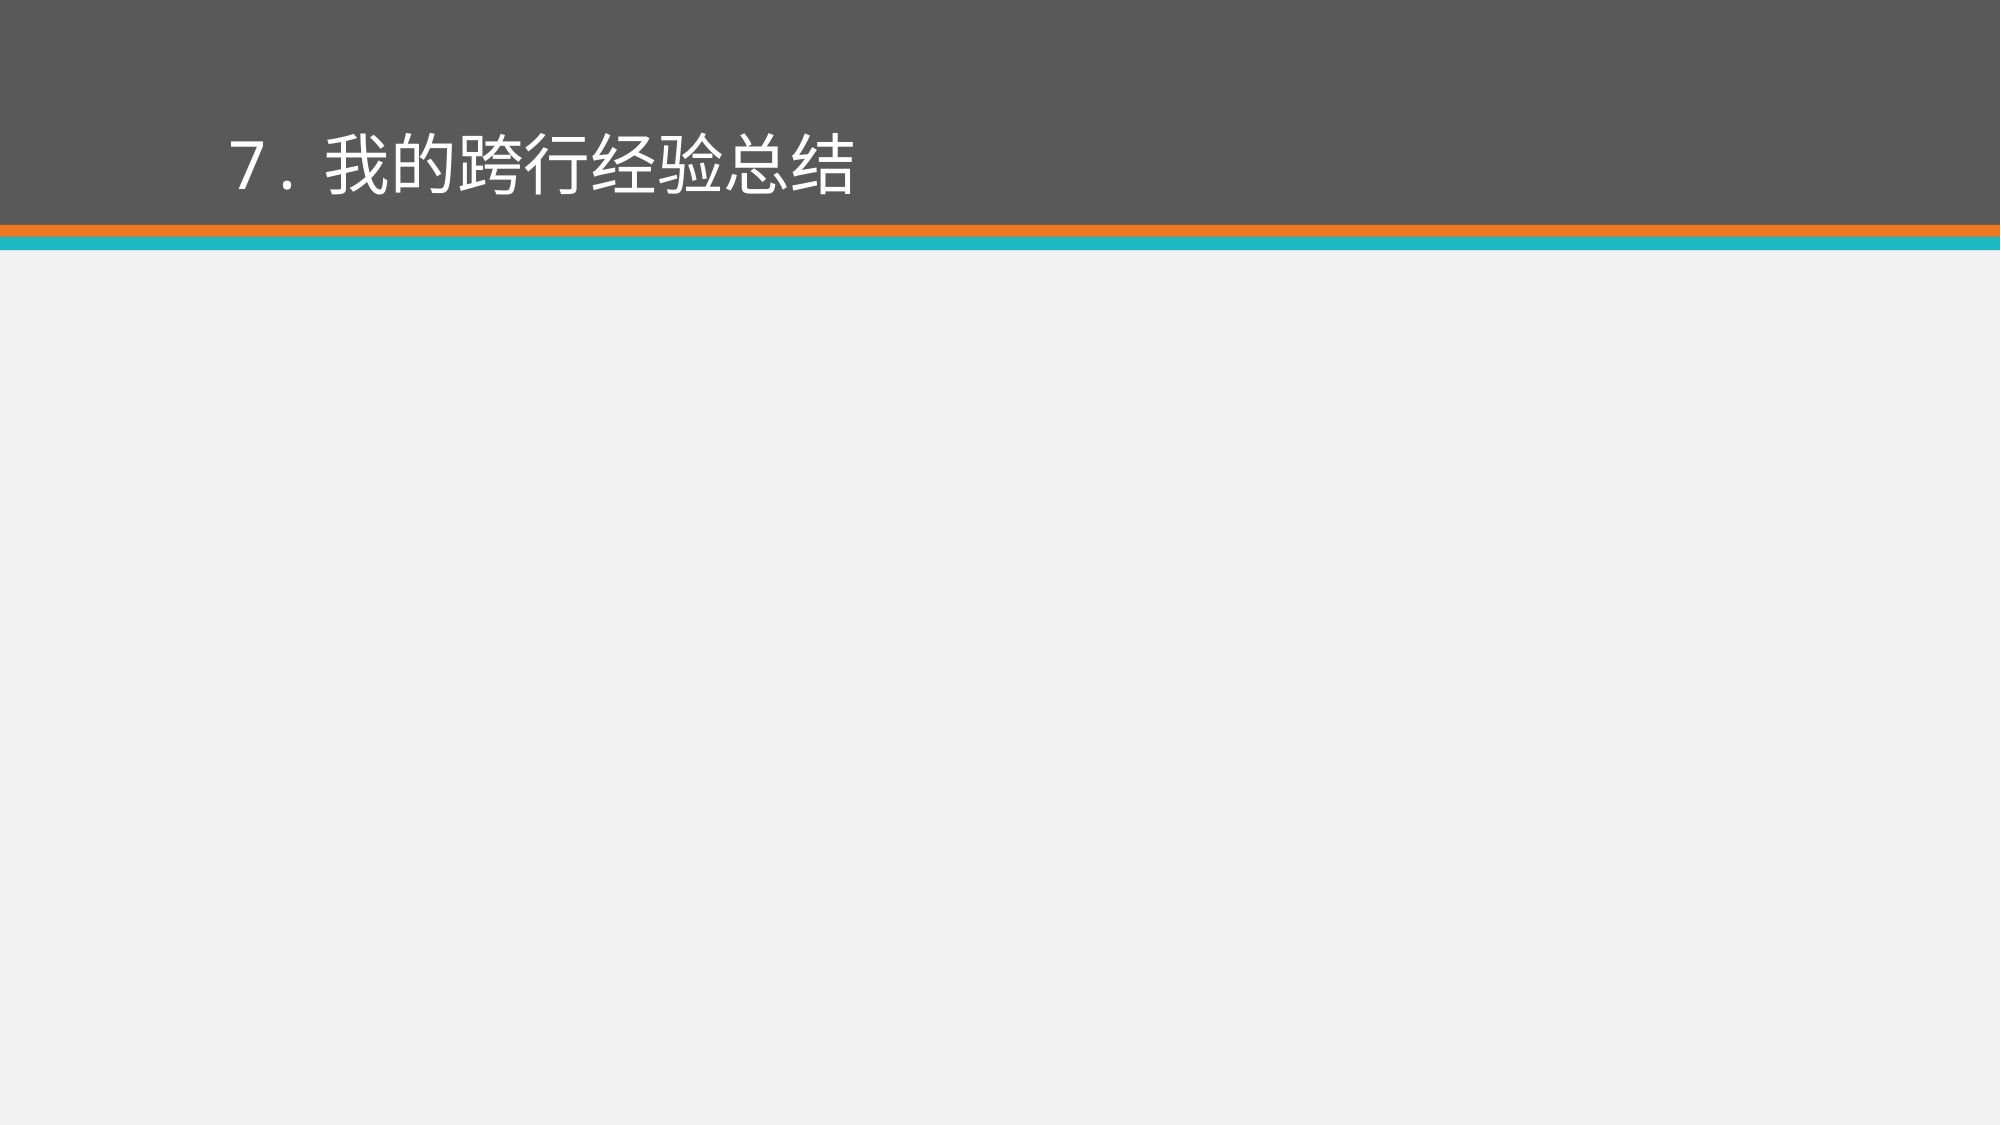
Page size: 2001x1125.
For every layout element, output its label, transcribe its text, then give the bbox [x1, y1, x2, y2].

title 7.我的跨行经验总结 [212, 41, 1788, 212]
